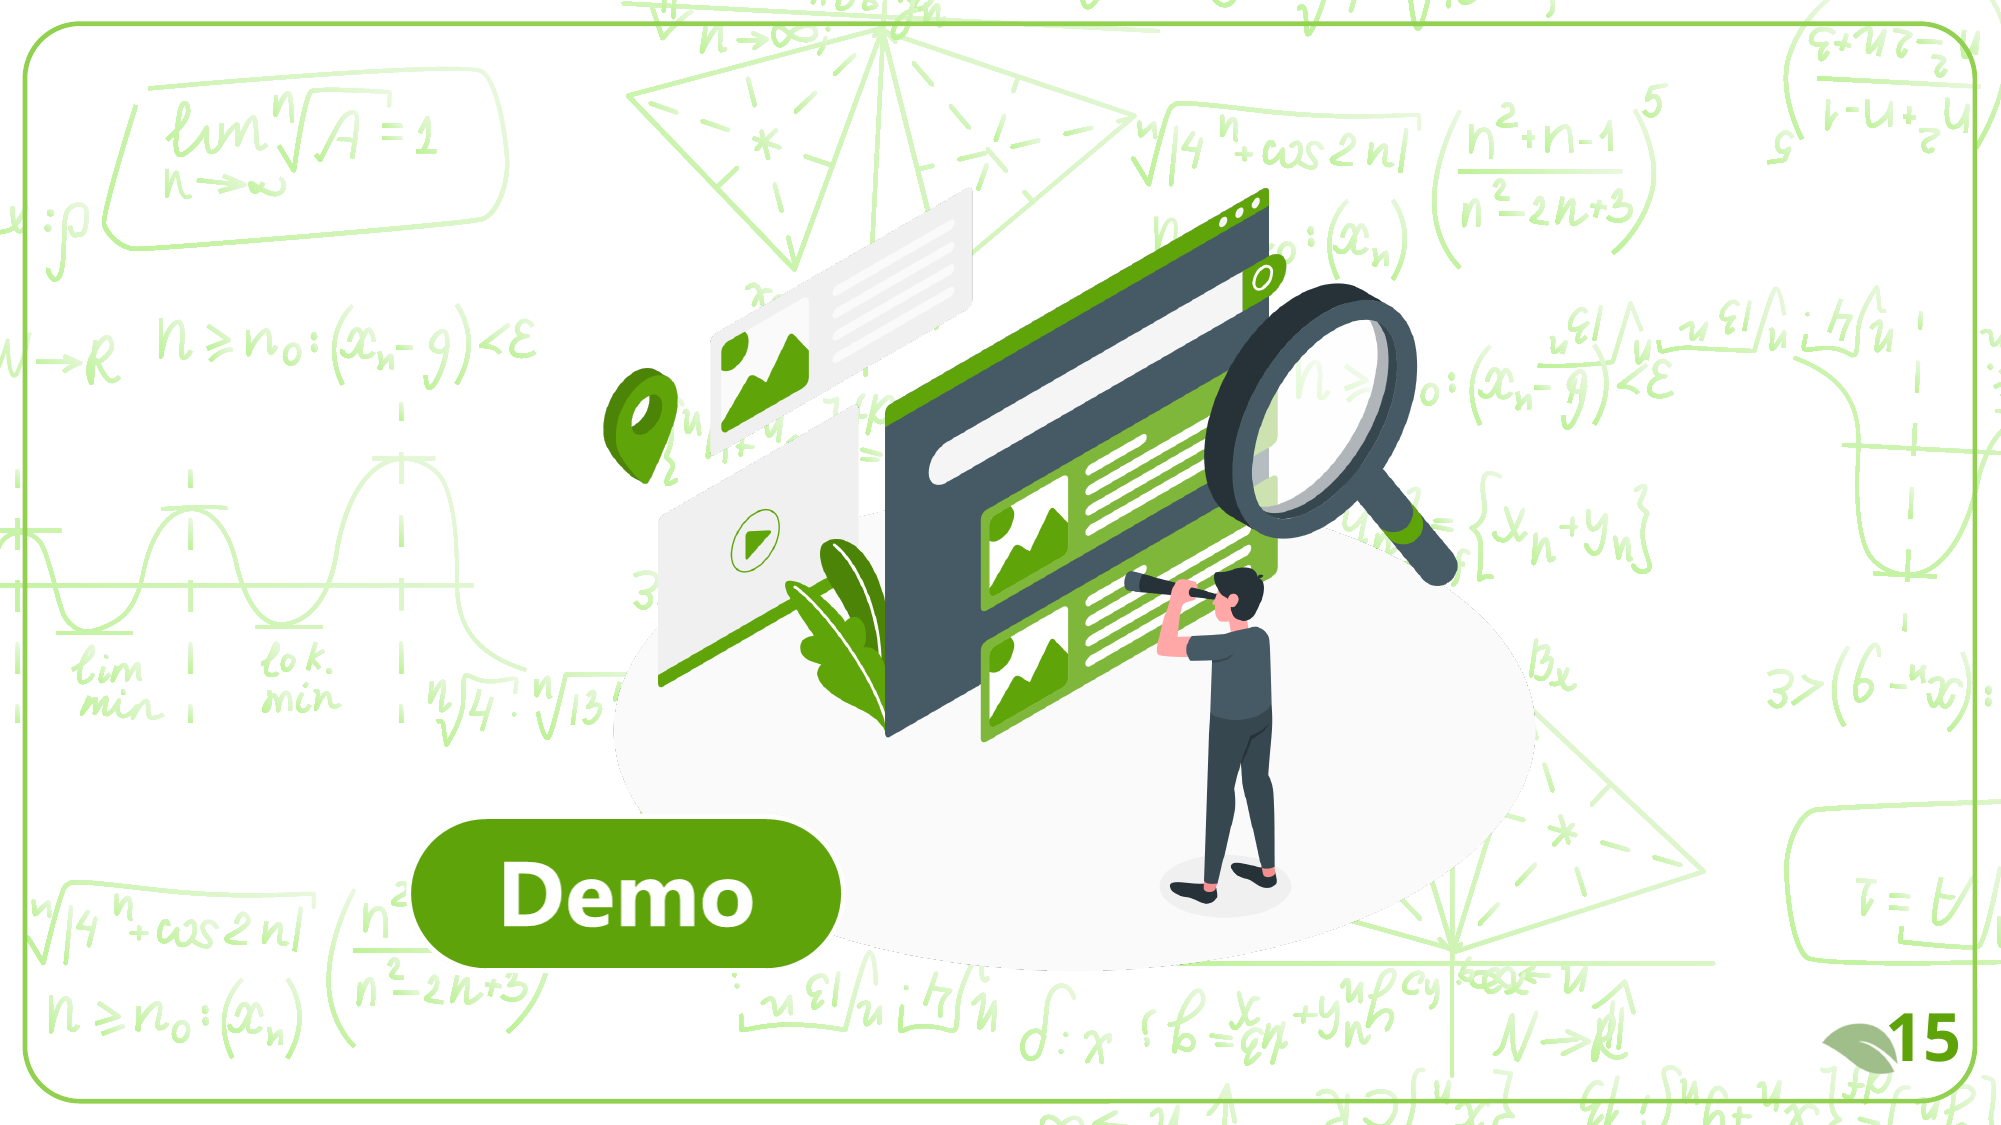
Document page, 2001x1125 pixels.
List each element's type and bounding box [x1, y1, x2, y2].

text_box [1816, 987, 1978, 1102]
picture [406, 25, 1594, 1099]
text_box [0, 0, 2000, 1125]
